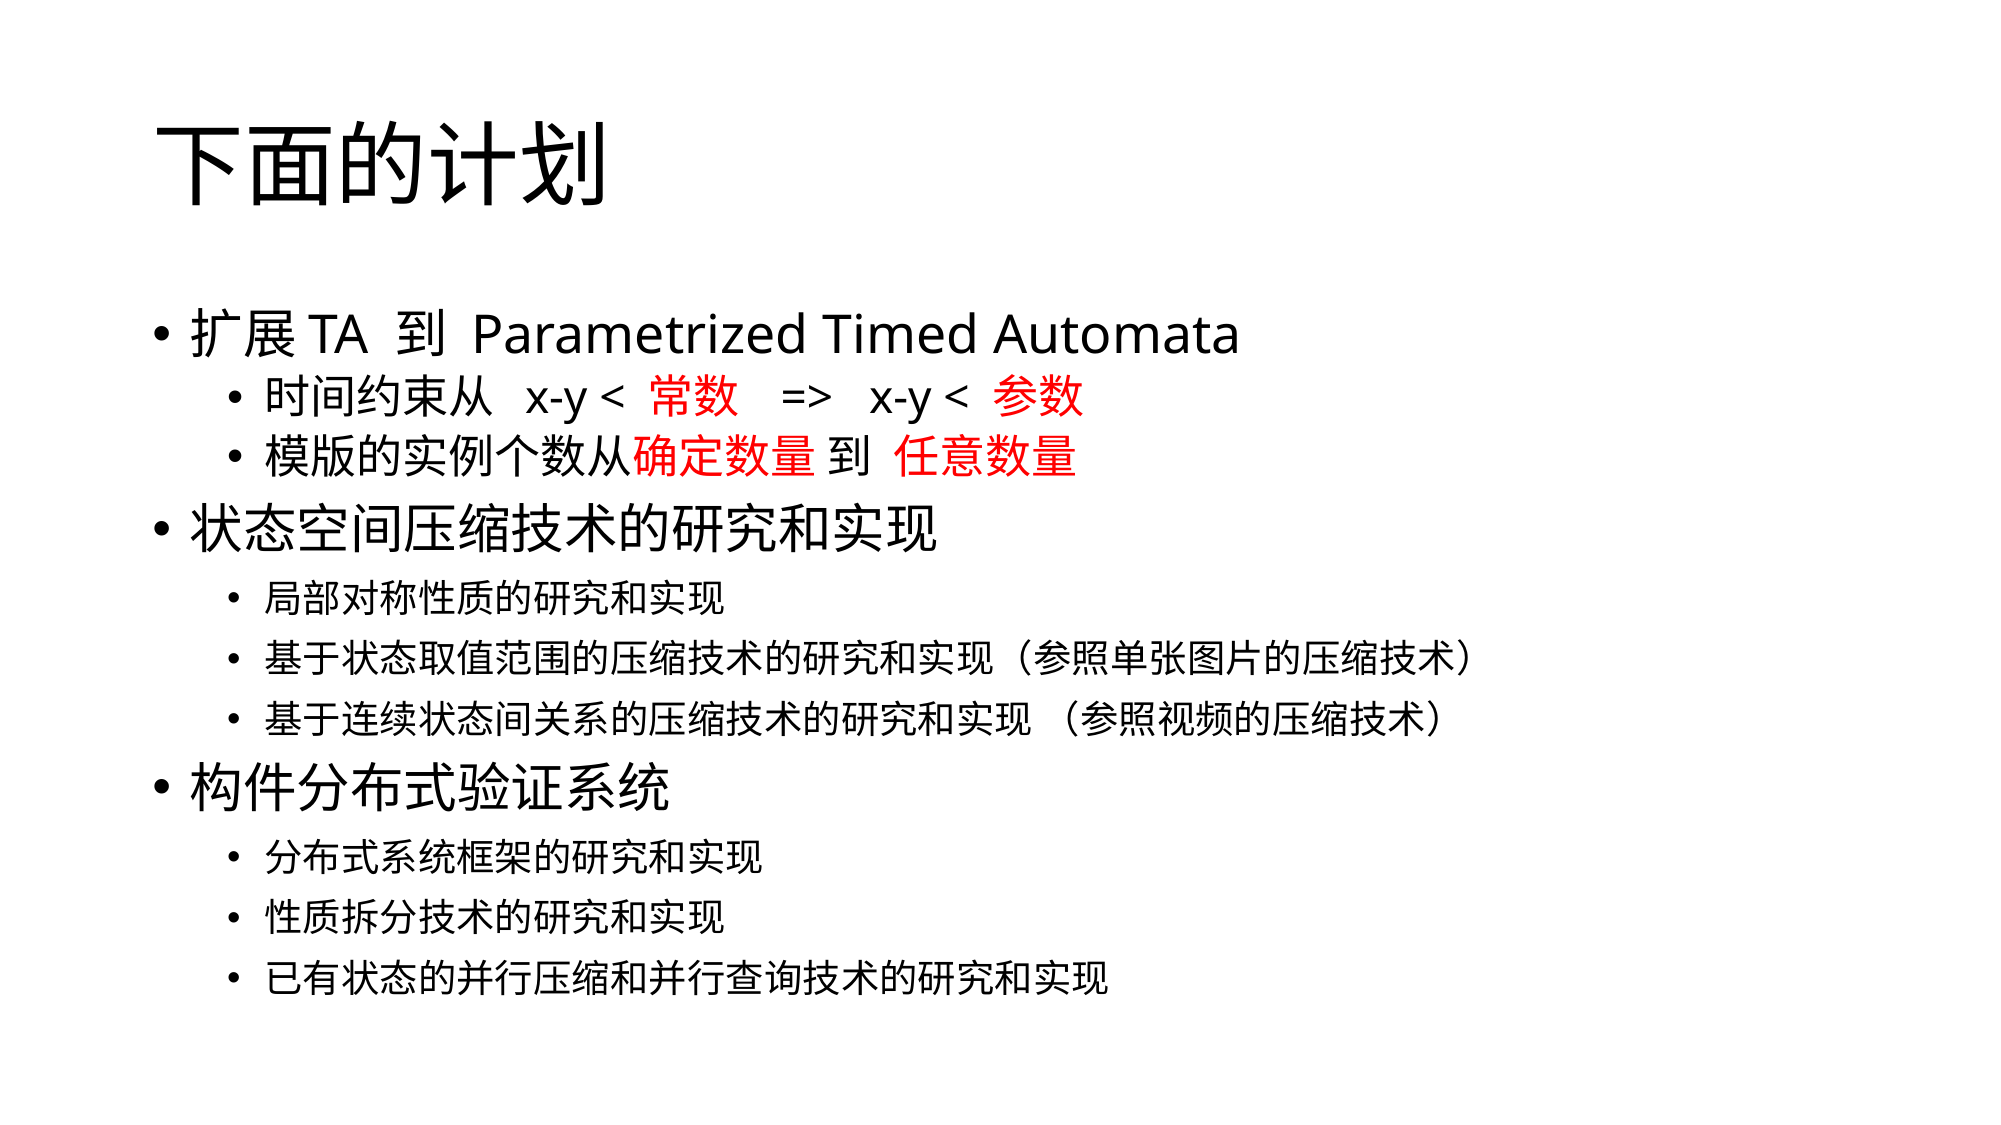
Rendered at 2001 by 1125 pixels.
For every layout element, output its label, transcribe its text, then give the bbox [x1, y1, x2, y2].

title 下面的计划 [137, 59, 1863, 278]
list 扩展TA 到 Parametrized Timed Automata 时间约束从 x-y < 常数 => x-y < 参数 模版的实例个数从确定数量 到 任意数量 状态空间压缩技术的研究和实现 局部对称性质的研究和实现 基于状态取值范围的压缩技术的研究和实现（参照单张图片的压缩技术） 基于连续状态间关系的压缩技术的研究和实现 （参照视频的压缩技术） 构件分布式验证系统 分布式系统框架的研究和实现 性质拆分技术的研究和实现 已有状态的并行压缩和并行查询技术的研究和实现 [137, 299, 1863, 1014]
